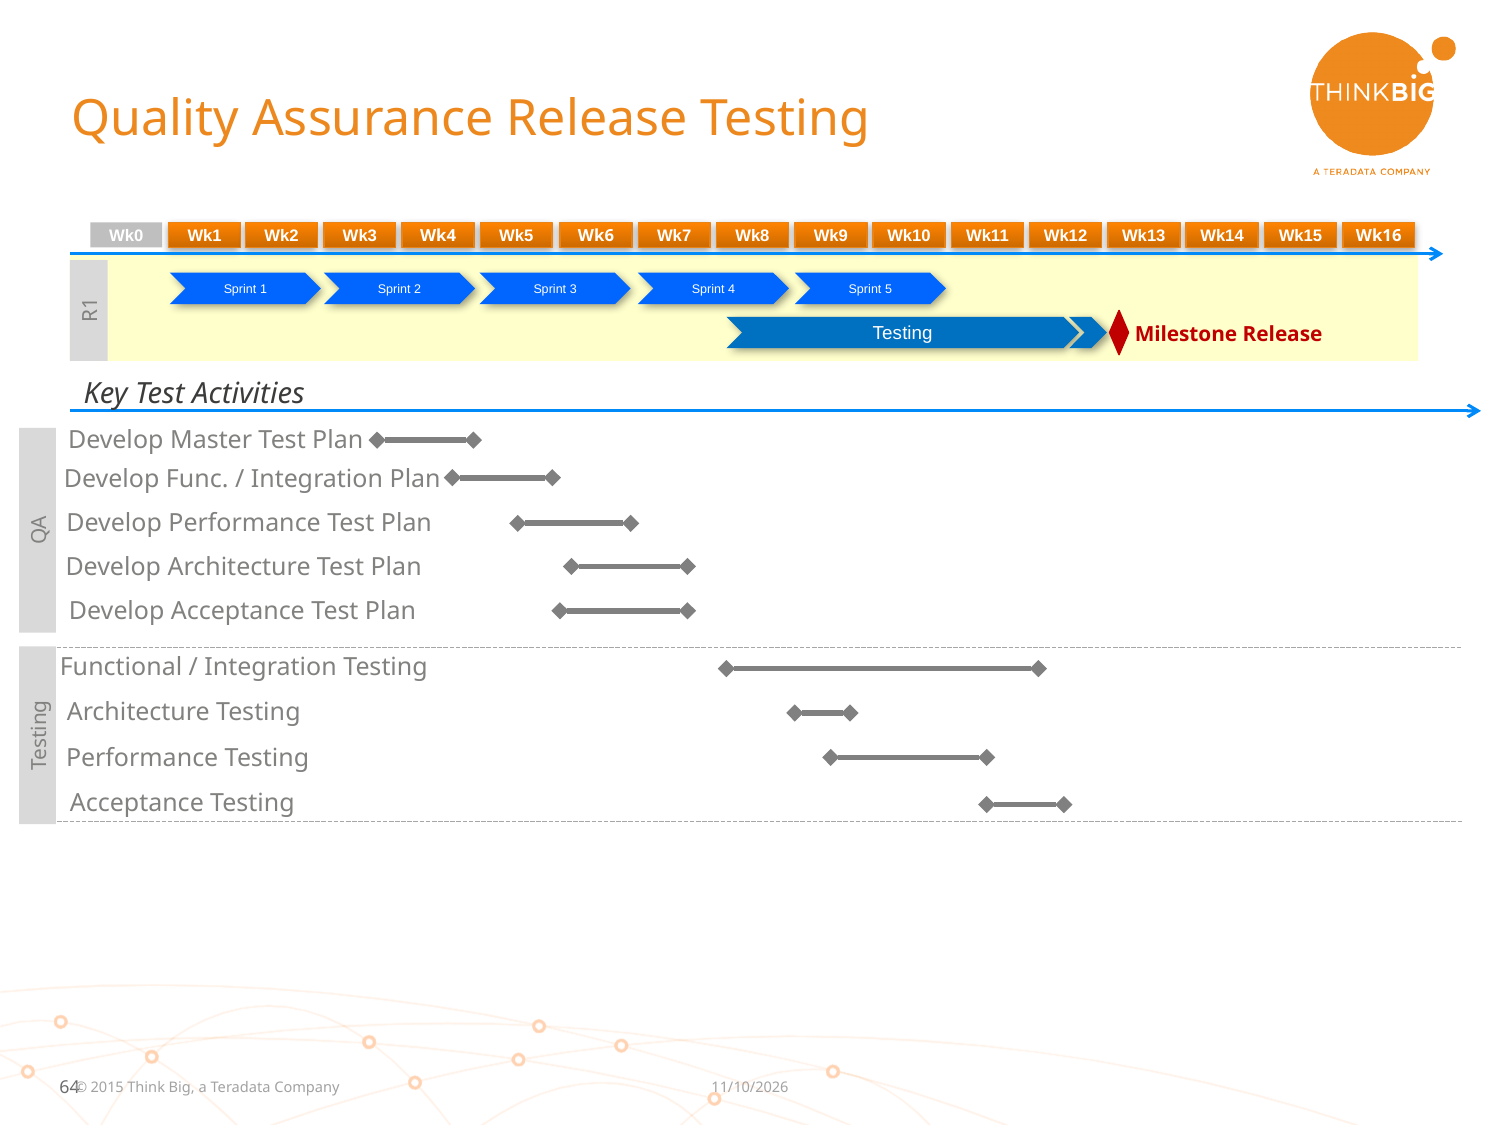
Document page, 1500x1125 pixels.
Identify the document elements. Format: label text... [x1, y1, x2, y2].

text_box Wk15 [1264, 222, 1337, 248]
text_box [68, 258, 1420, 363]
text_box Develop Performance Test Plan [56, 500, 448, 544]
text_box Develop Func. / Integration Plan [56, 454, 457, 500]
text_box Sprint 4 [637, 272, 789, 305]
text_box Wk10 [872, 222, 946, 248]
text_box Wk11 [951, 222, 1024, 248]
text_box Key Test Activities [68, 366, 320, 413]
text_box Develop Architecture Test Plan [56, 544, 438, 588]
text_box R1 [69, 260, 108, 361]
title Quality Assurance Release Testing [71, 71, 1260, 147]
text_box Testing [726, 316, 1077, 349]
text_box QA [19, 427, 56, 633]
text_box Wk6 [559, 222, 633, 248]
text_box Wk9 [794, 222, 868, 248]
text_box Wk2 [245, 222, 318, 248]
text_box Wk16 [1342, 222, 1415, 248]
text_box Develop Master Test Plan [53, 416, 379, 461]
text_box Sprint 5 [794, 272, 946, 305]
text_box Wk8 [716, 222, 789, 248]
text_box Wk12 [1029, 222, 1102, 248]
text_box Wk3 [323, 222, 396, 248]
text_box Milestone Release [1121, 312, 1337, 353]
text_box Functional / Integration Testing [56, 654, 444, 689]
footer © 2015 Think Big, a Teradata Company [75, 1078, 405, 1097]
picture [0, 971, 1500, 1125]
text_box Wk4 [401, 222, 475, 248]
text_box Wk14 [1185, 222, 1259, 248]
text_box Develop Acceptance Test Plan [56, 587, 432, 632]
text_box Performance Testing [56, 734, 325, 780]
text_box Functional / Integration Testing [44, 643, 444, 647]
text_box Testing [19, 646, 56, 825]
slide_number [575, 1078, 925, 1098]
text_box Sprint 1 [169, 272, 321, 305]
picture [1310, 32, 1456, 175]
text_box [1109, 310, 1129, 355]
text_box Acceptance Testing [56, 780, 310, 822]
text_box Sprint 3 [479, 272, 631, 305]
text_box Wk13 [1107, 222, 1181, 248]
text_box Sprint 2 [323, 272, 476, 305]
text_box Wk0 [90, 222, 163, 248]
text_box [1069, 316, 1107, 349]
text_box Wk1 [168, 222, 241, 248]
text_box Architecture Testing [56, 687, 316, 733]
text_box Wk5 [480, 222, 553, 248]
text_box Wk7 [638, 222, 711, 248]
